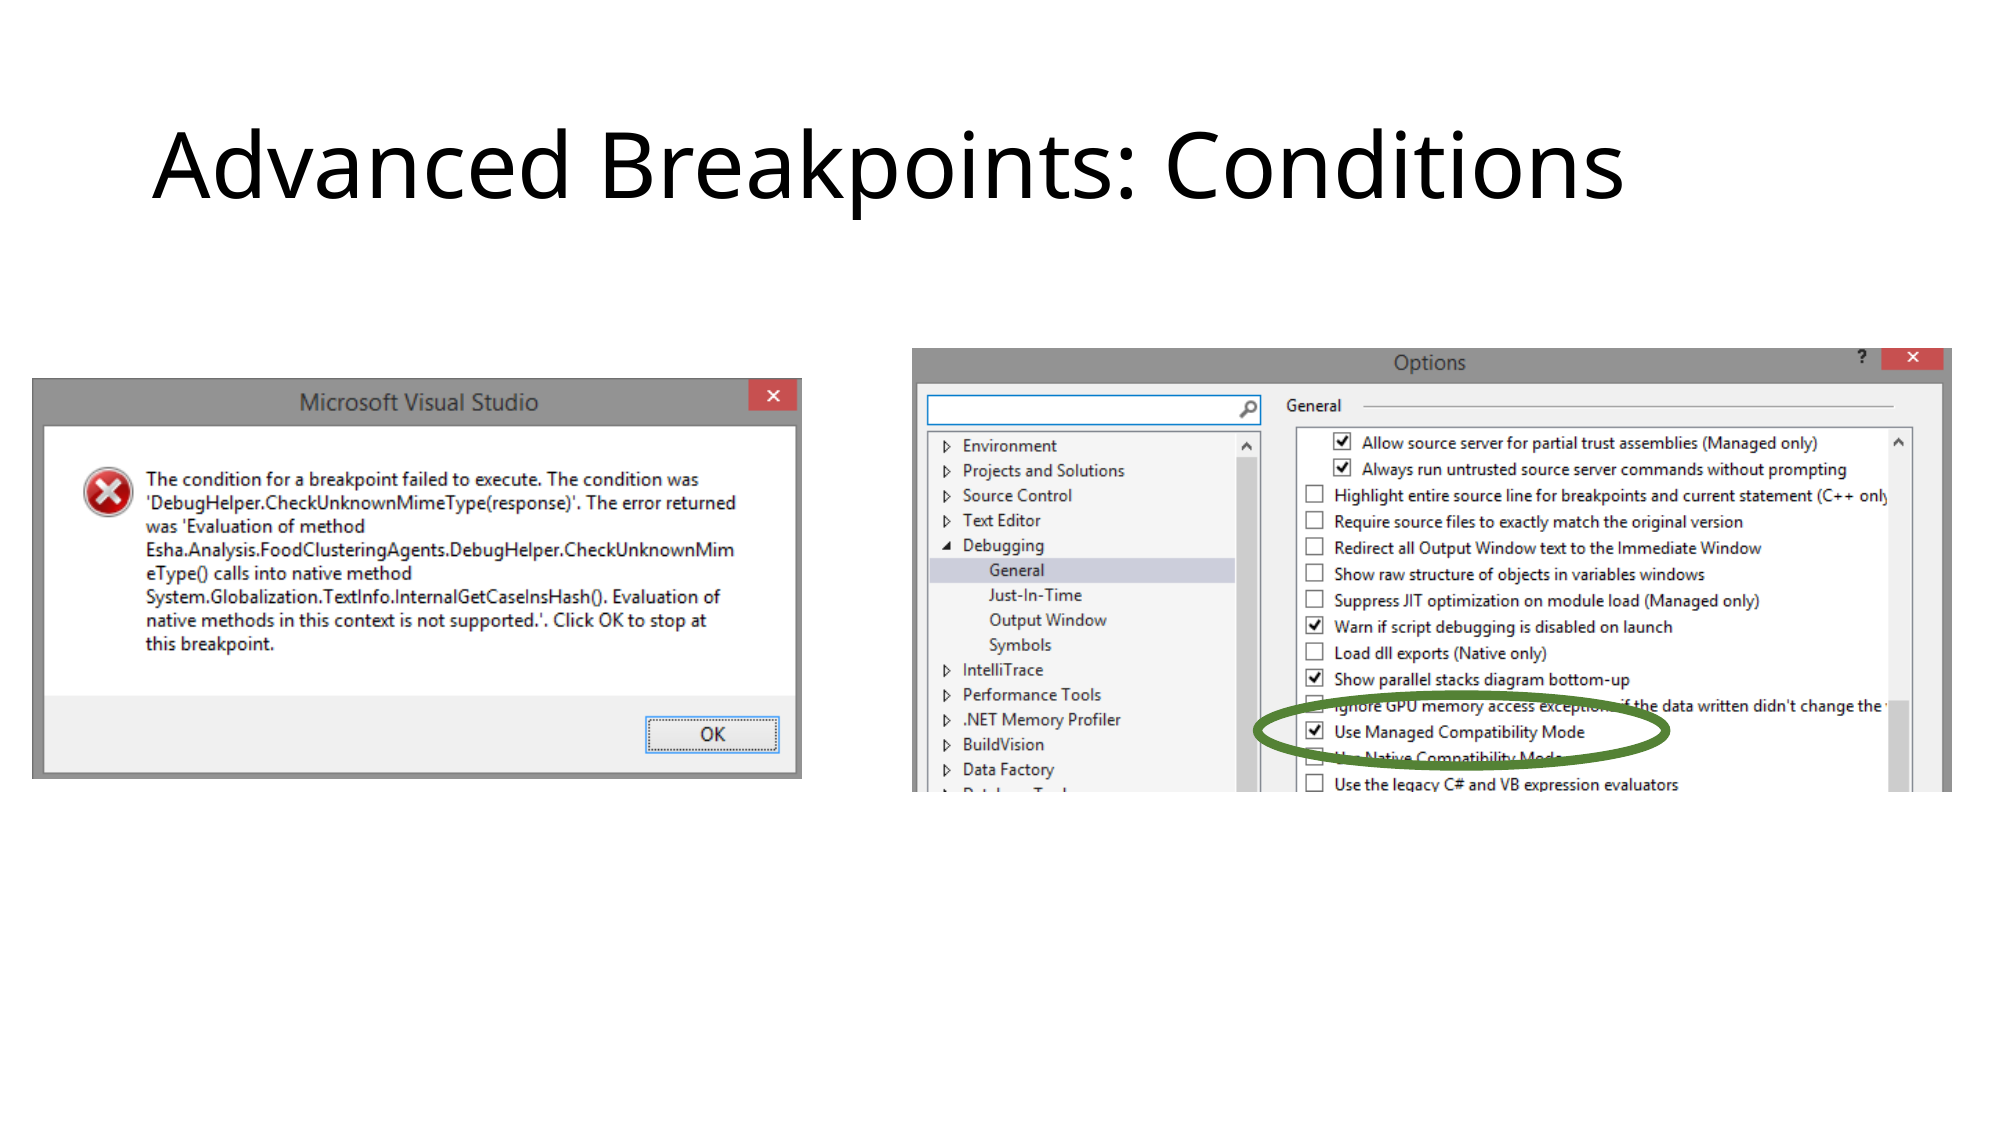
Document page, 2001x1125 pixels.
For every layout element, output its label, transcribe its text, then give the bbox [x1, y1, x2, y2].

picture [32, 378, 802, 779]
picture [912, 348, 1952, 792]
title Advanced Breakpoints: Conditions [137, 59, 1863, 278]
